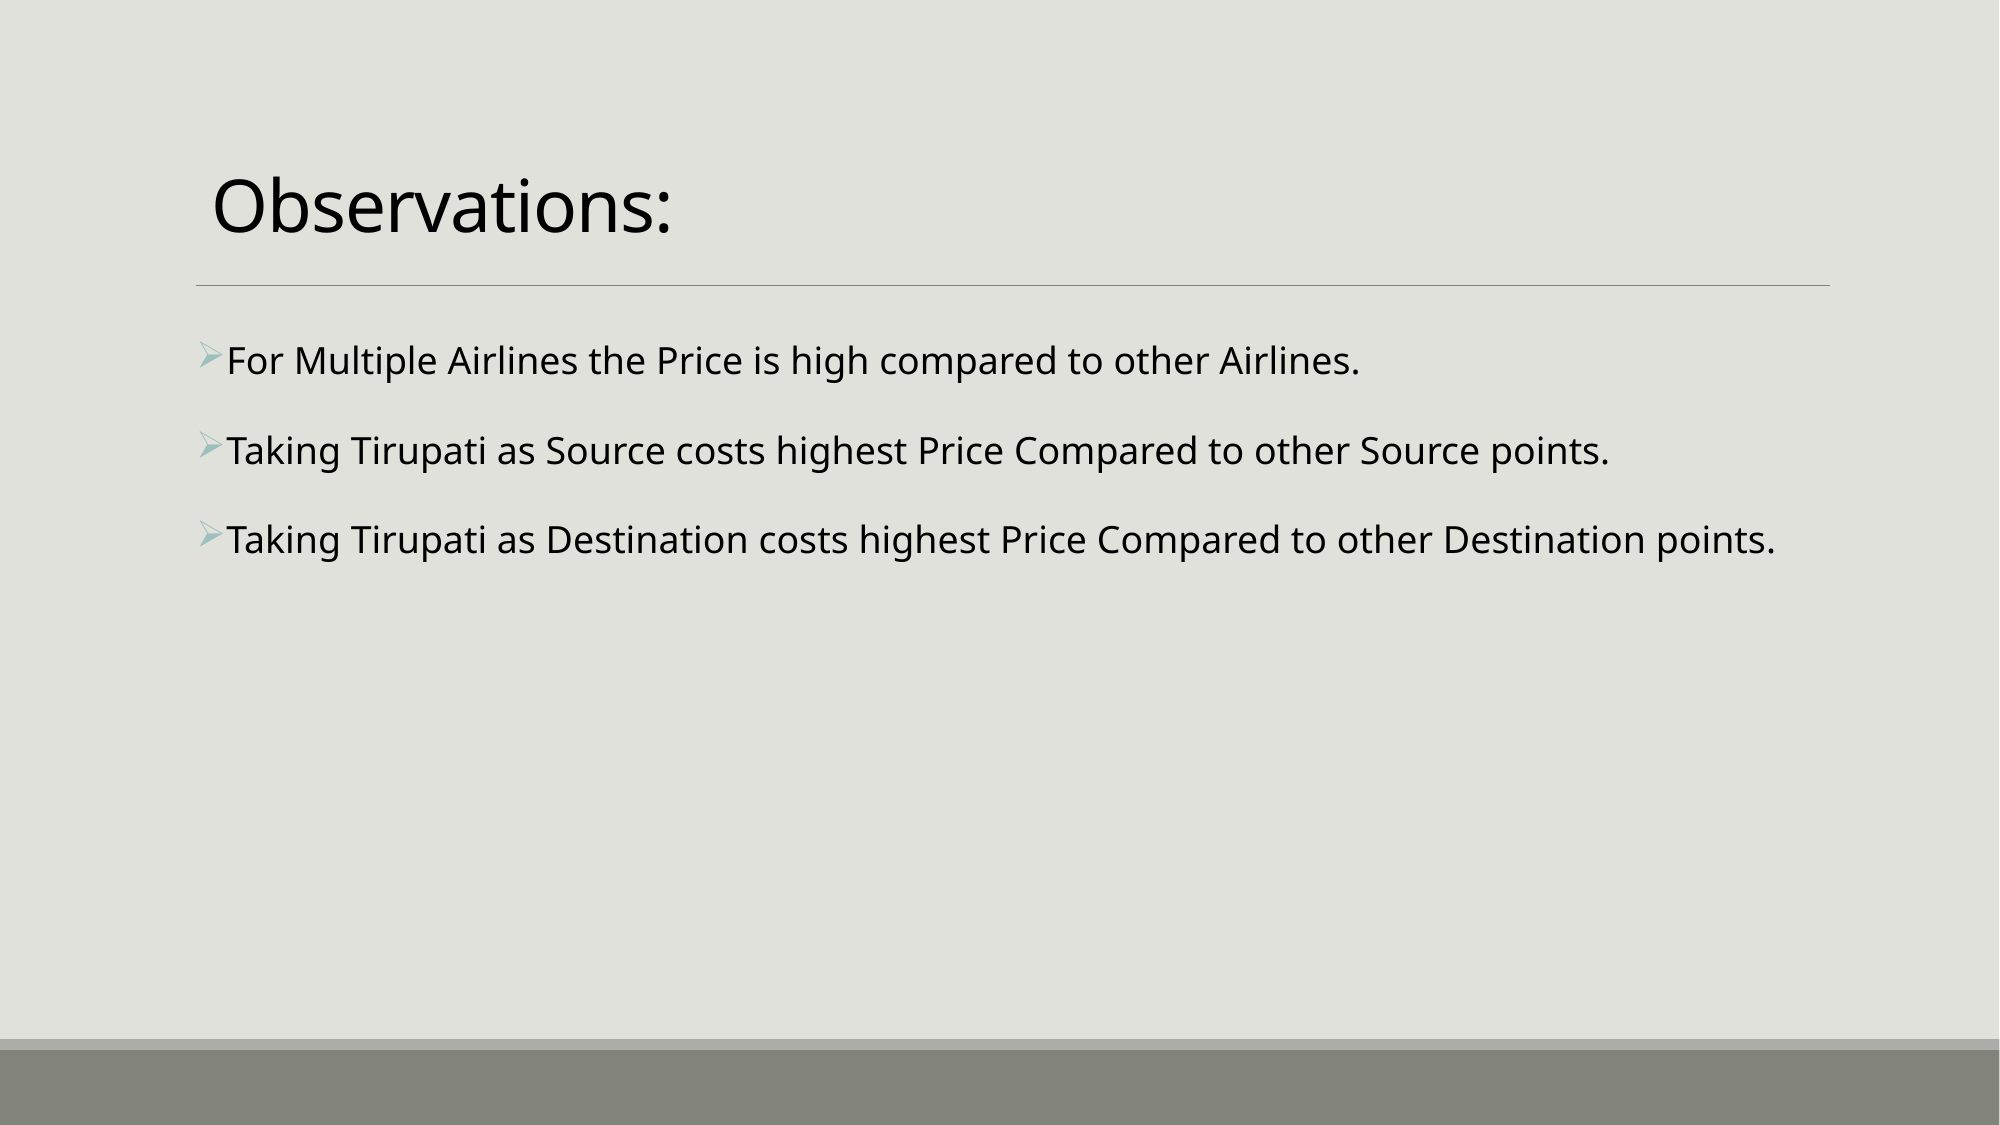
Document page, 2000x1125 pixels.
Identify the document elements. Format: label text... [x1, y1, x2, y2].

list For Multiple Airlines the Price is high compared to other Airlines. Taking Tirupati as Source costs highest Price Compared to other Source points. Taking Tirupati as Destination costs highest Price Compared to other Destination points. [196, 326, 1957, 870]
title Observations: [196, 137, 1809, 256]
